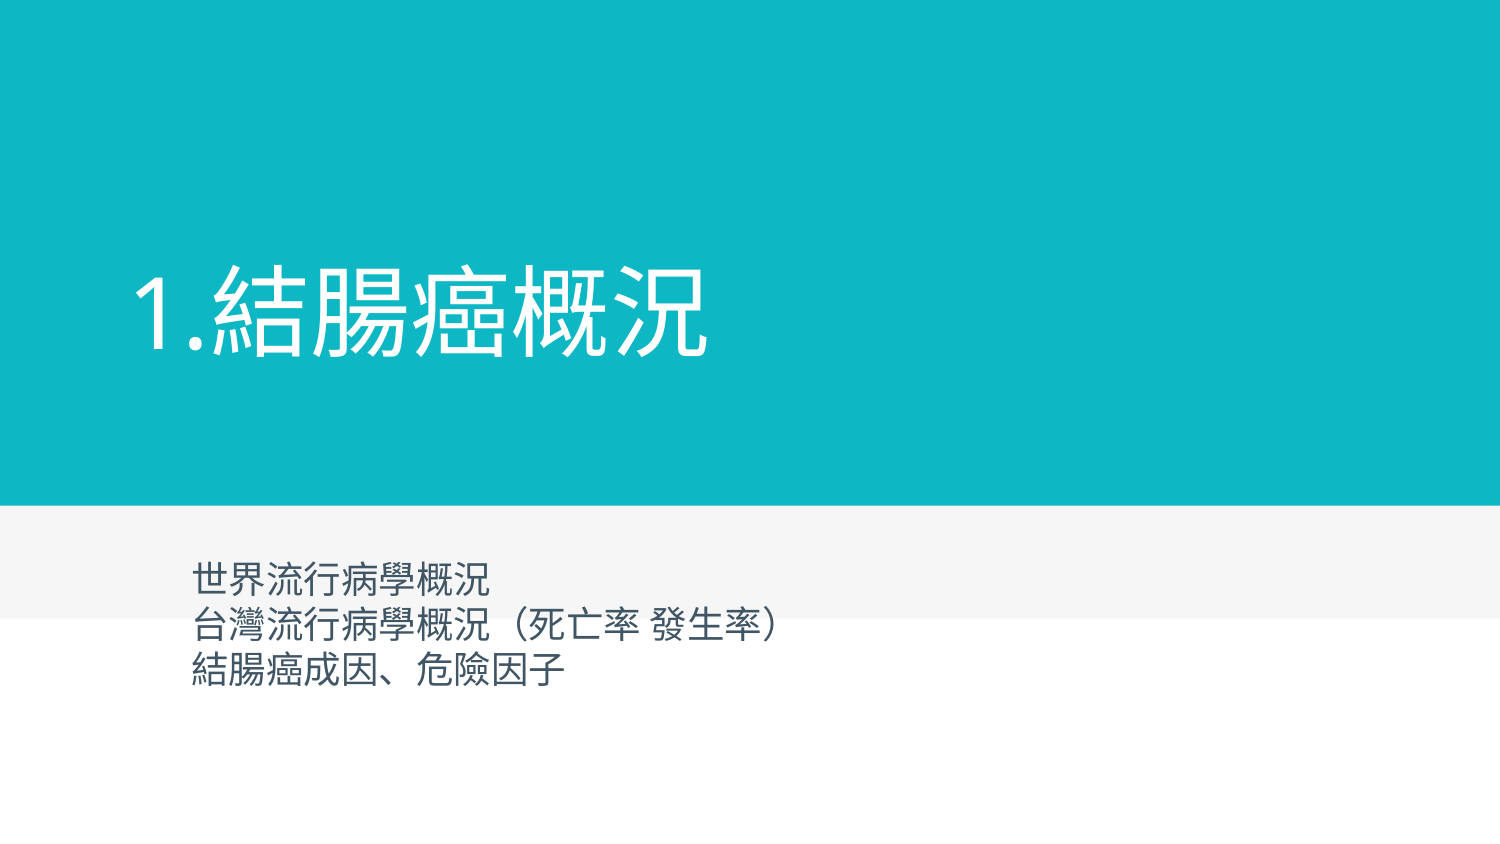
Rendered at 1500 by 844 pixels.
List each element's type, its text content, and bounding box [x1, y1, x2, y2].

subtitle 世界流行病學概況 台灣流行病學概況（死亡率 發生率） 結腸癌成因、危險因子 [176, 560, 998, 732]
title 結腸癌概況 [112, 212, 935, 385]
